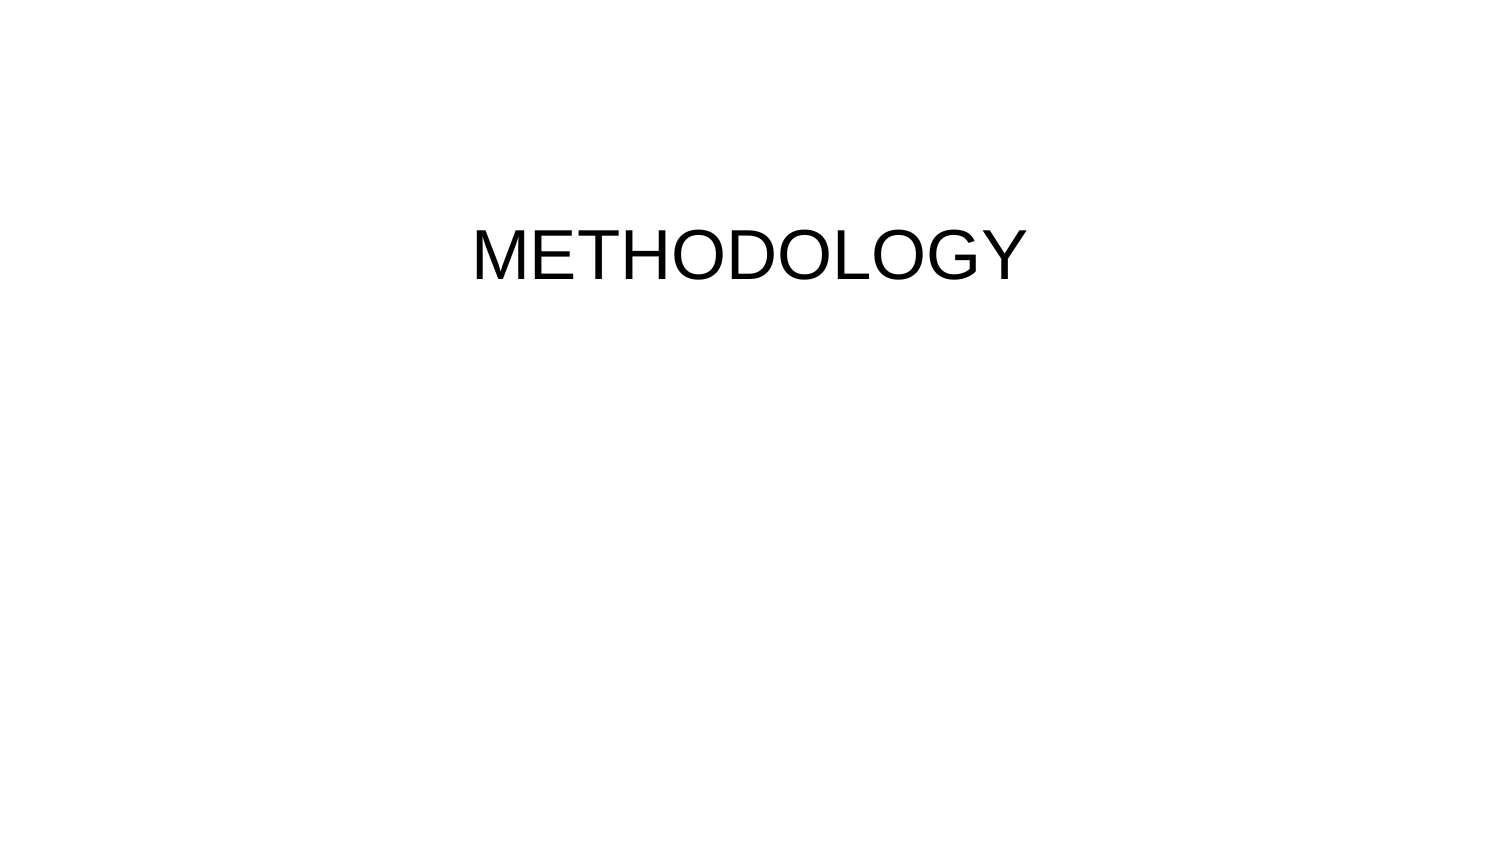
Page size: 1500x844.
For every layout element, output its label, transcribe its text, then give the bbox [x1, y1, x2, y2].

list METHODOLOGY [51, 189, 1449, 750]
